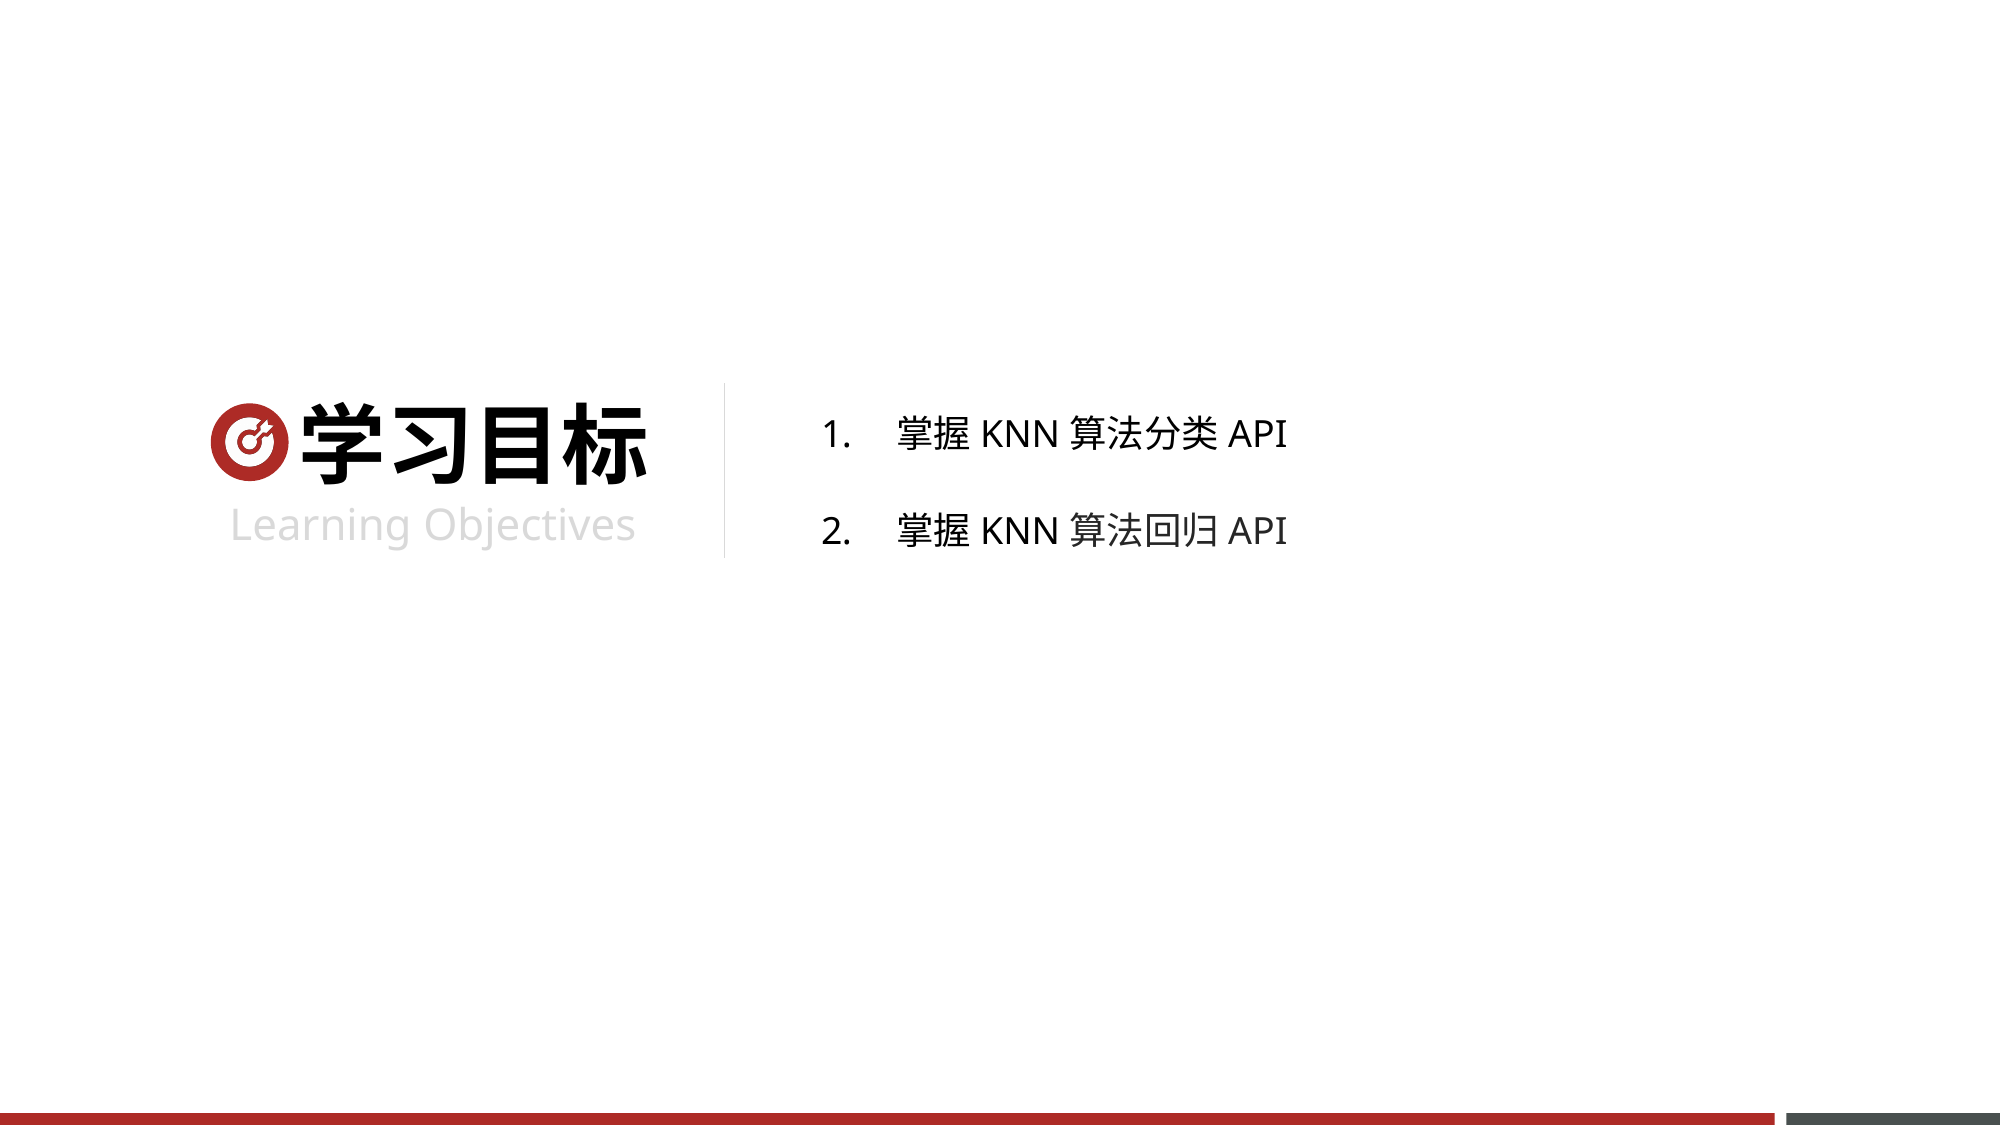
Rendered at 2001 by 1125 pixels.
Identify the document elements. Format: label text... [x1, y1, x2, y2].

picture [216, 408, 283, 476]
list 掌握KNN算法分类API 掌握KNN算法回归API [806, 60, 1840, 857]
